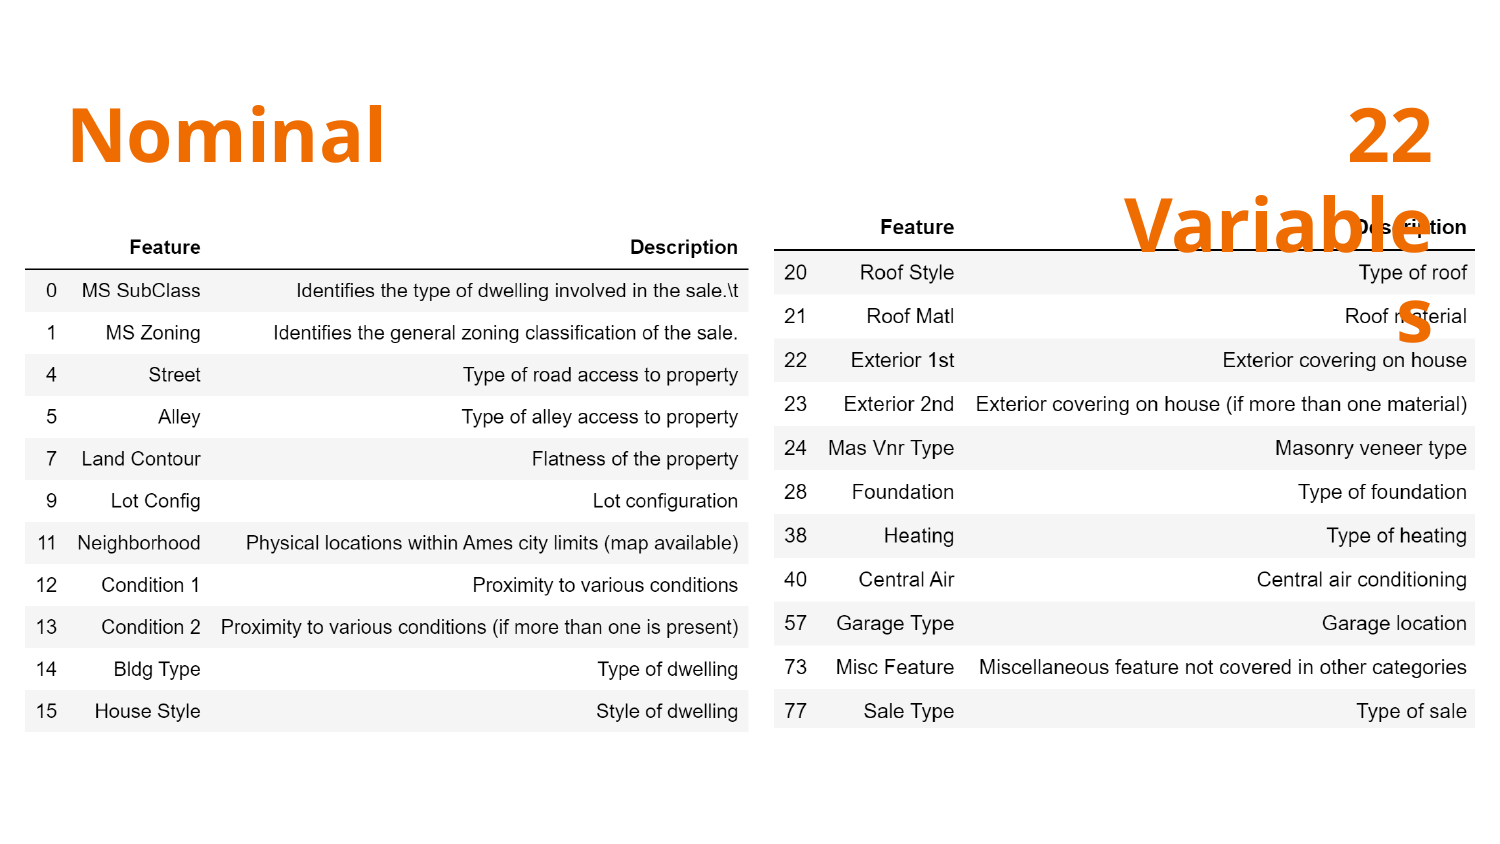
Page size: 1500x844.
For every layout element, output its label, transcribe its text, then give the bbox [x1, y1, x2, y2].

picture [24, 228, 751, 732]
picture [774, 213, 1476, 728]
title Nominal [51, 72, 1086, 189]
title 22 Variables [1086, 72, 1449, 189]
